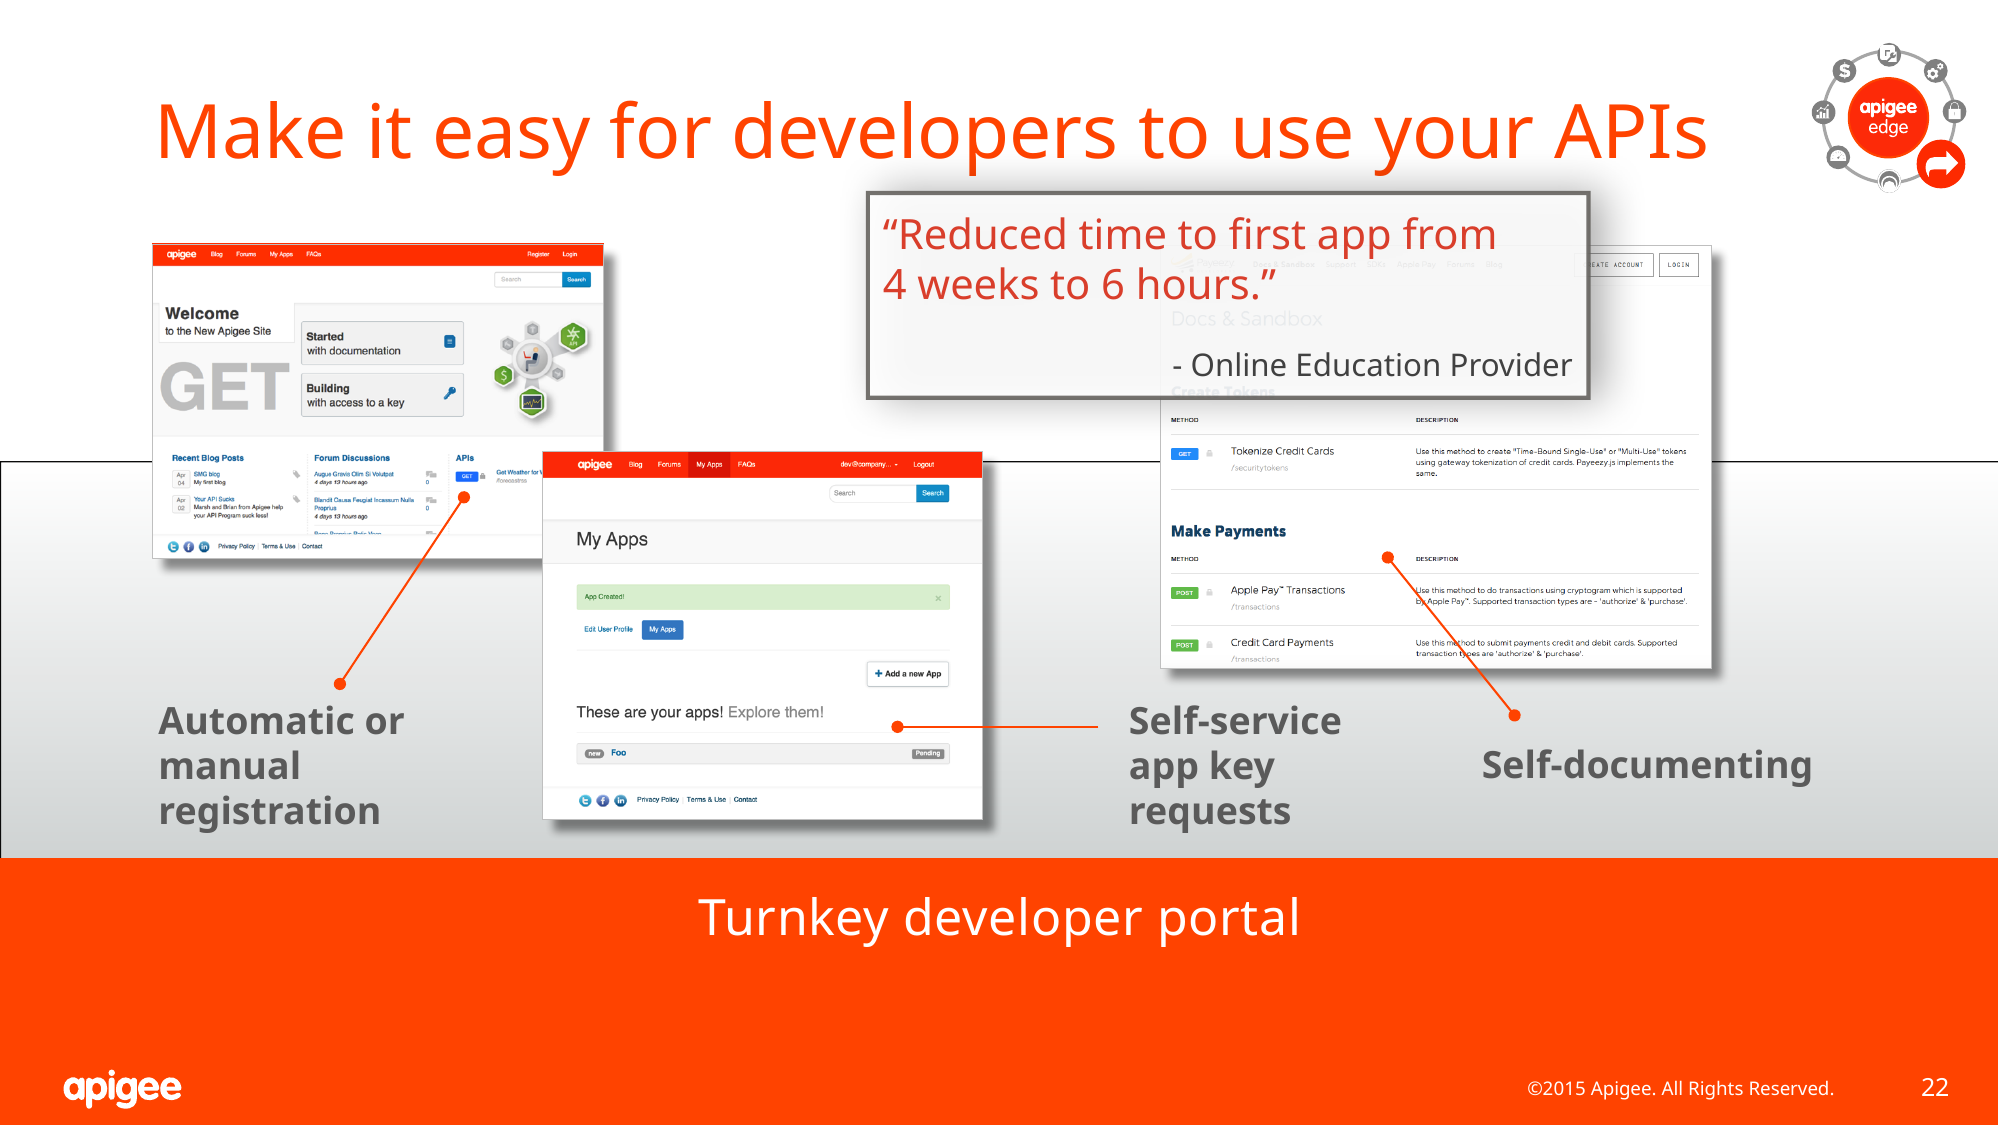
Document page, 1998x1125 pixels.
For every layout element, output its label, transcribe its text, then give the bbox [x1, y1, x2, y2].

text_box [339, 497, 465, 685]
picture [152, 243, 983, 820]
picture [1160, 245, 1712, 669]
title Make it easy for developers to use your APIs [139, 73, 1806, 185]
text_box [1811, 42, 1967, 194]
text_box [1387, 557, 1515, 716]
list Turnkey developer portal [0, 878, 1998, 951]
slide_number 22 [1864, 1058, 1965, 1119]
text_box “Reduced time to first app from 4 weeks to 6 hours.” - Online Education Provider [867, 192, 1589, 398]
footer ©2015 Apigee. All Rights Reserved. [1214, 1059, 1847, 1120]
text_box Self-service app key requests [1126, 694, 1397, 838]
text_box Automatic or manual registration [155, 694, 497, 838]
text_box Self-documenting [1479, 737, 1841, 792]
